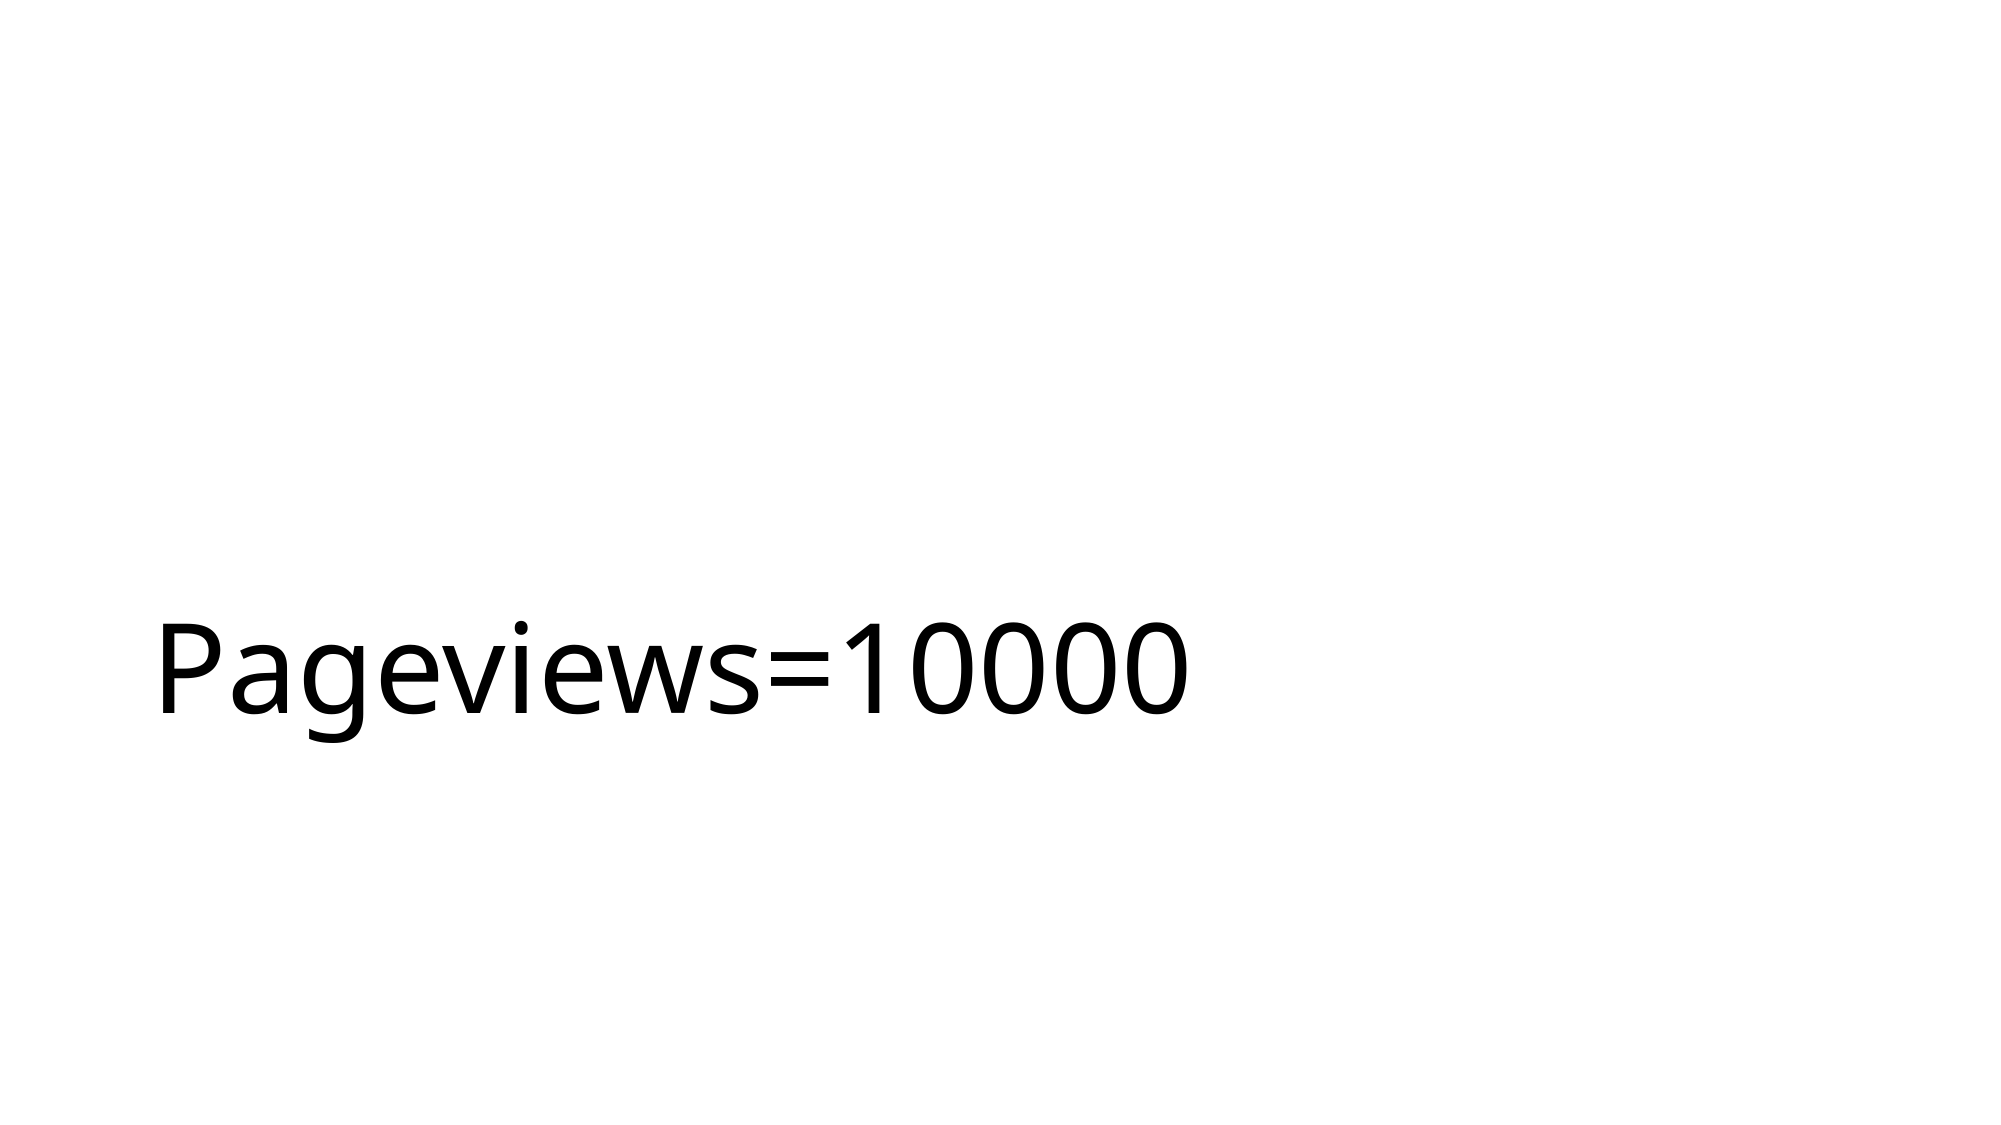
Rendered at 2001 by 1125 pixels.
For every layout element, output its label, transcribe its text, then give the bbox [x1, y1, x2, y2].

title Pageviews=10000 [136, 280, 1862, 749]
